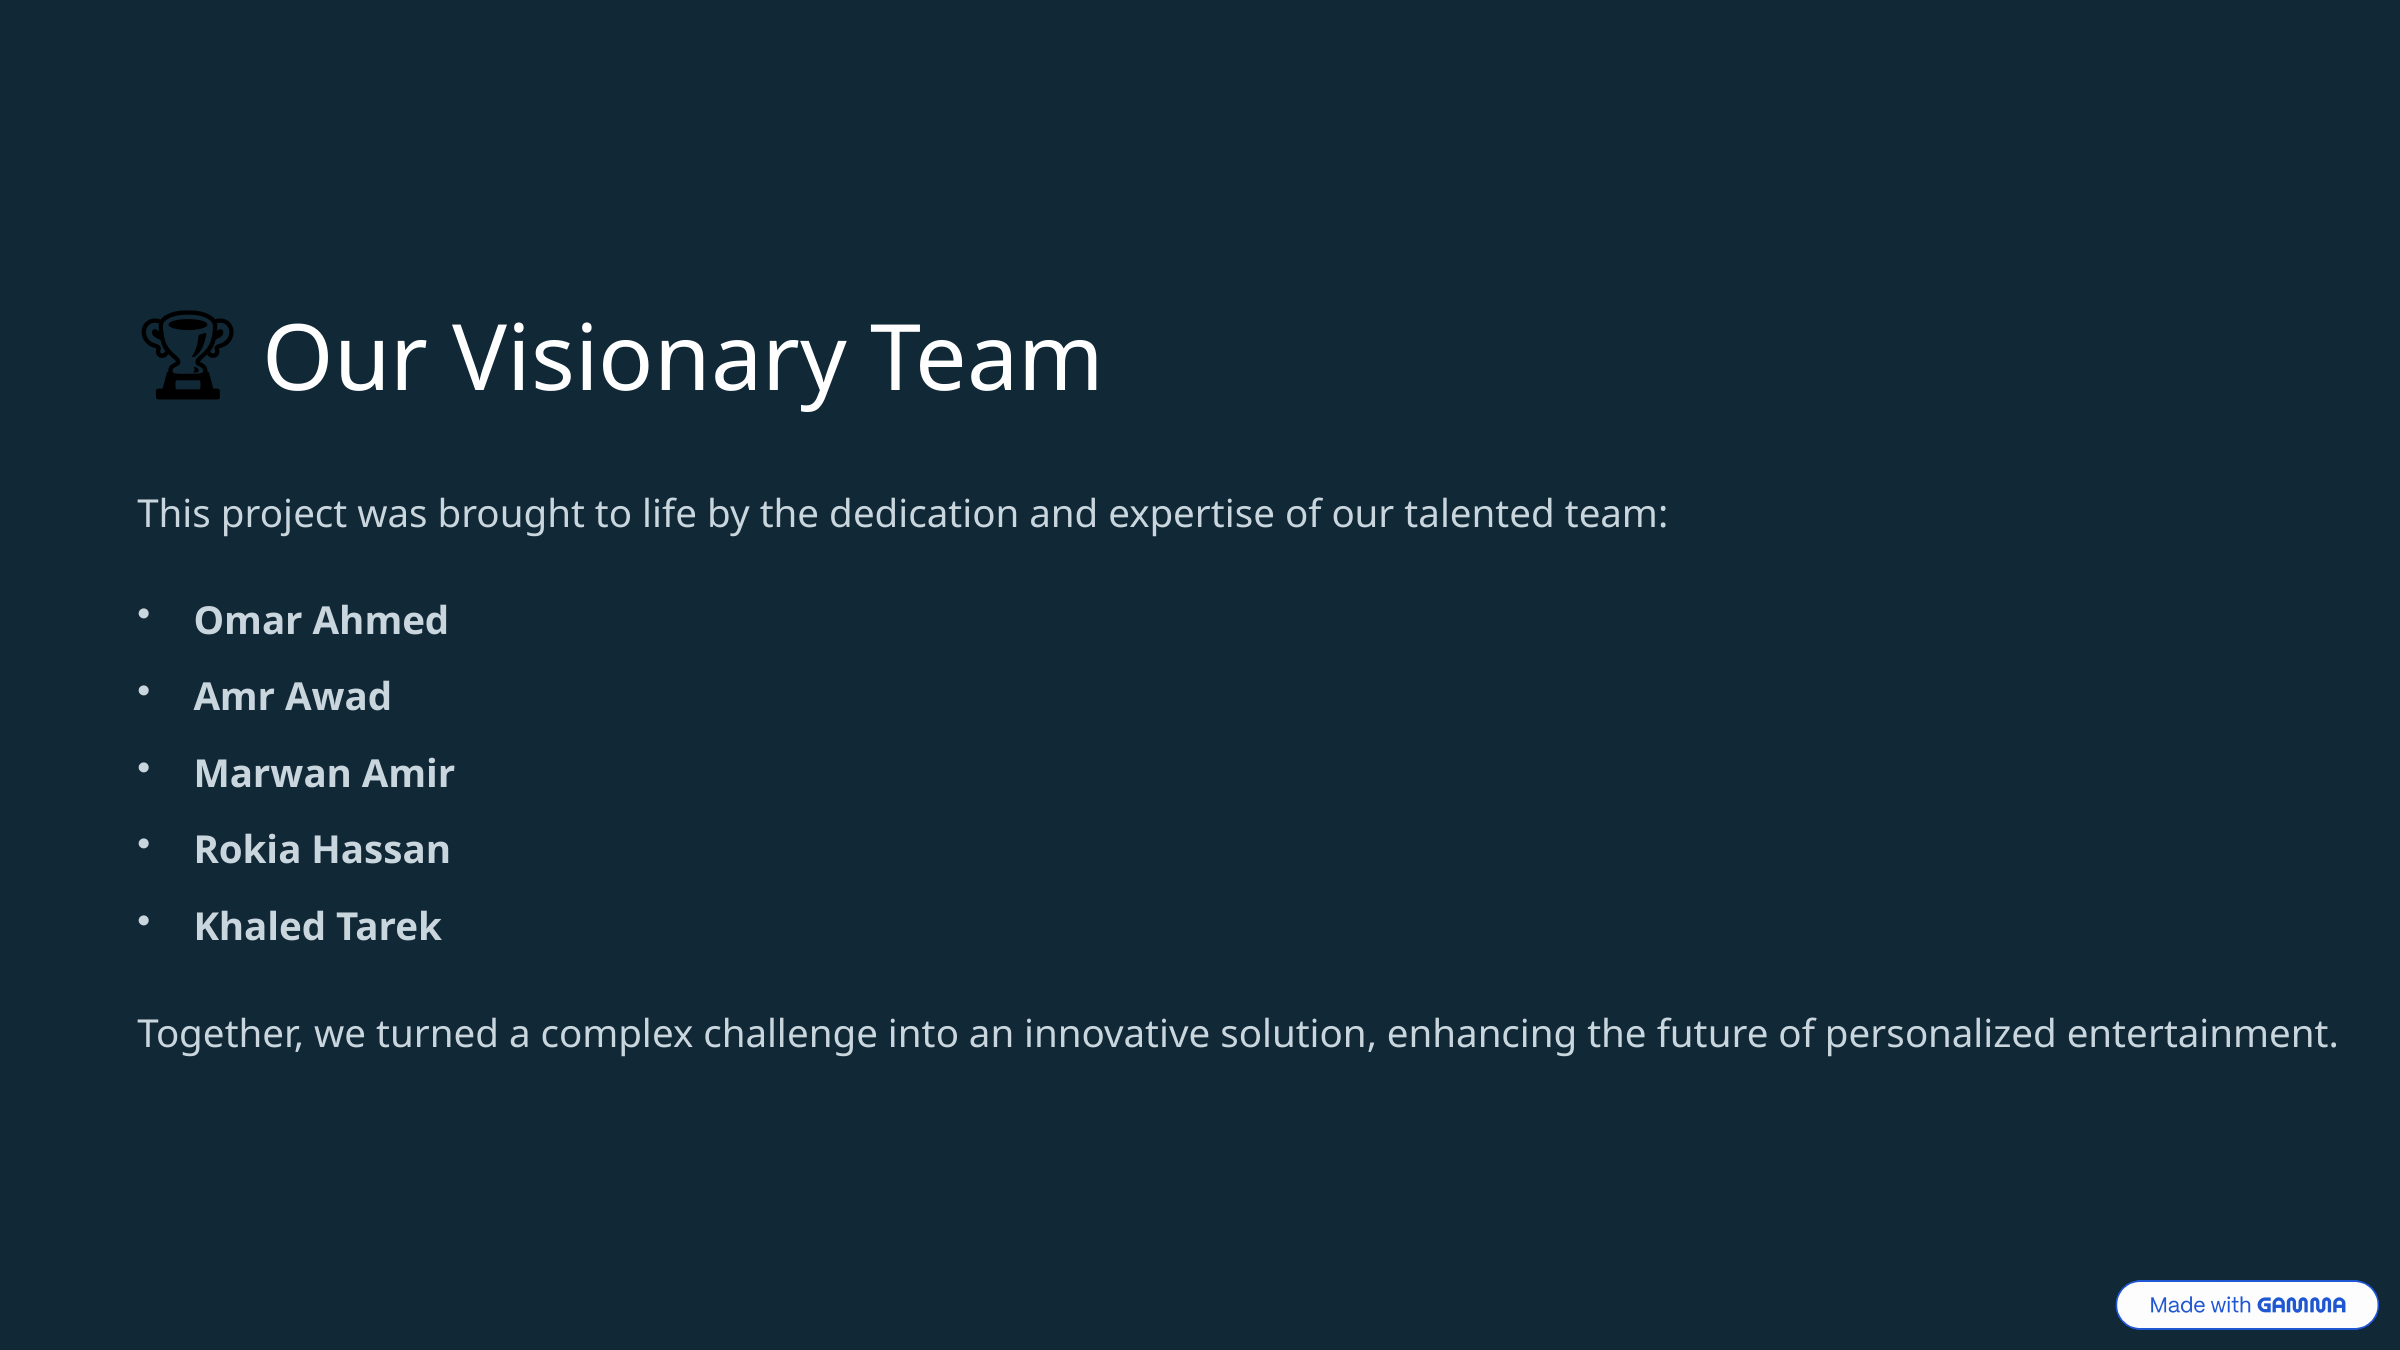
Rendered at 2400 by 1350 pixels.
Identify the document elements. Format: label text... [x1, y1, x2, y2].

text_box Rokia Hassan [137, 809, 2263, 872]
text_box Marwan Amir [137, 732, 2263, 796]
picture [2106, 1271, 2389, 1339]
text_box Khaled Tarek [137, 885, 2263, 949]
text_box Together, we turned a complex challenge into an innovative solution, enhancing the future of personalized entertainment. [137, 992, 2263, 1056]
text_box Omar Ahmed [137, 579, 2263, 643]
text_box This project was brought to life by the dedication and expertise of our talented team: [137, 472, 2263, 536]
text_box 🏆 Our Visionary Team [137, 294, 1337, 414]
text_box Amr Awad [137, 656, 2263, 719]
